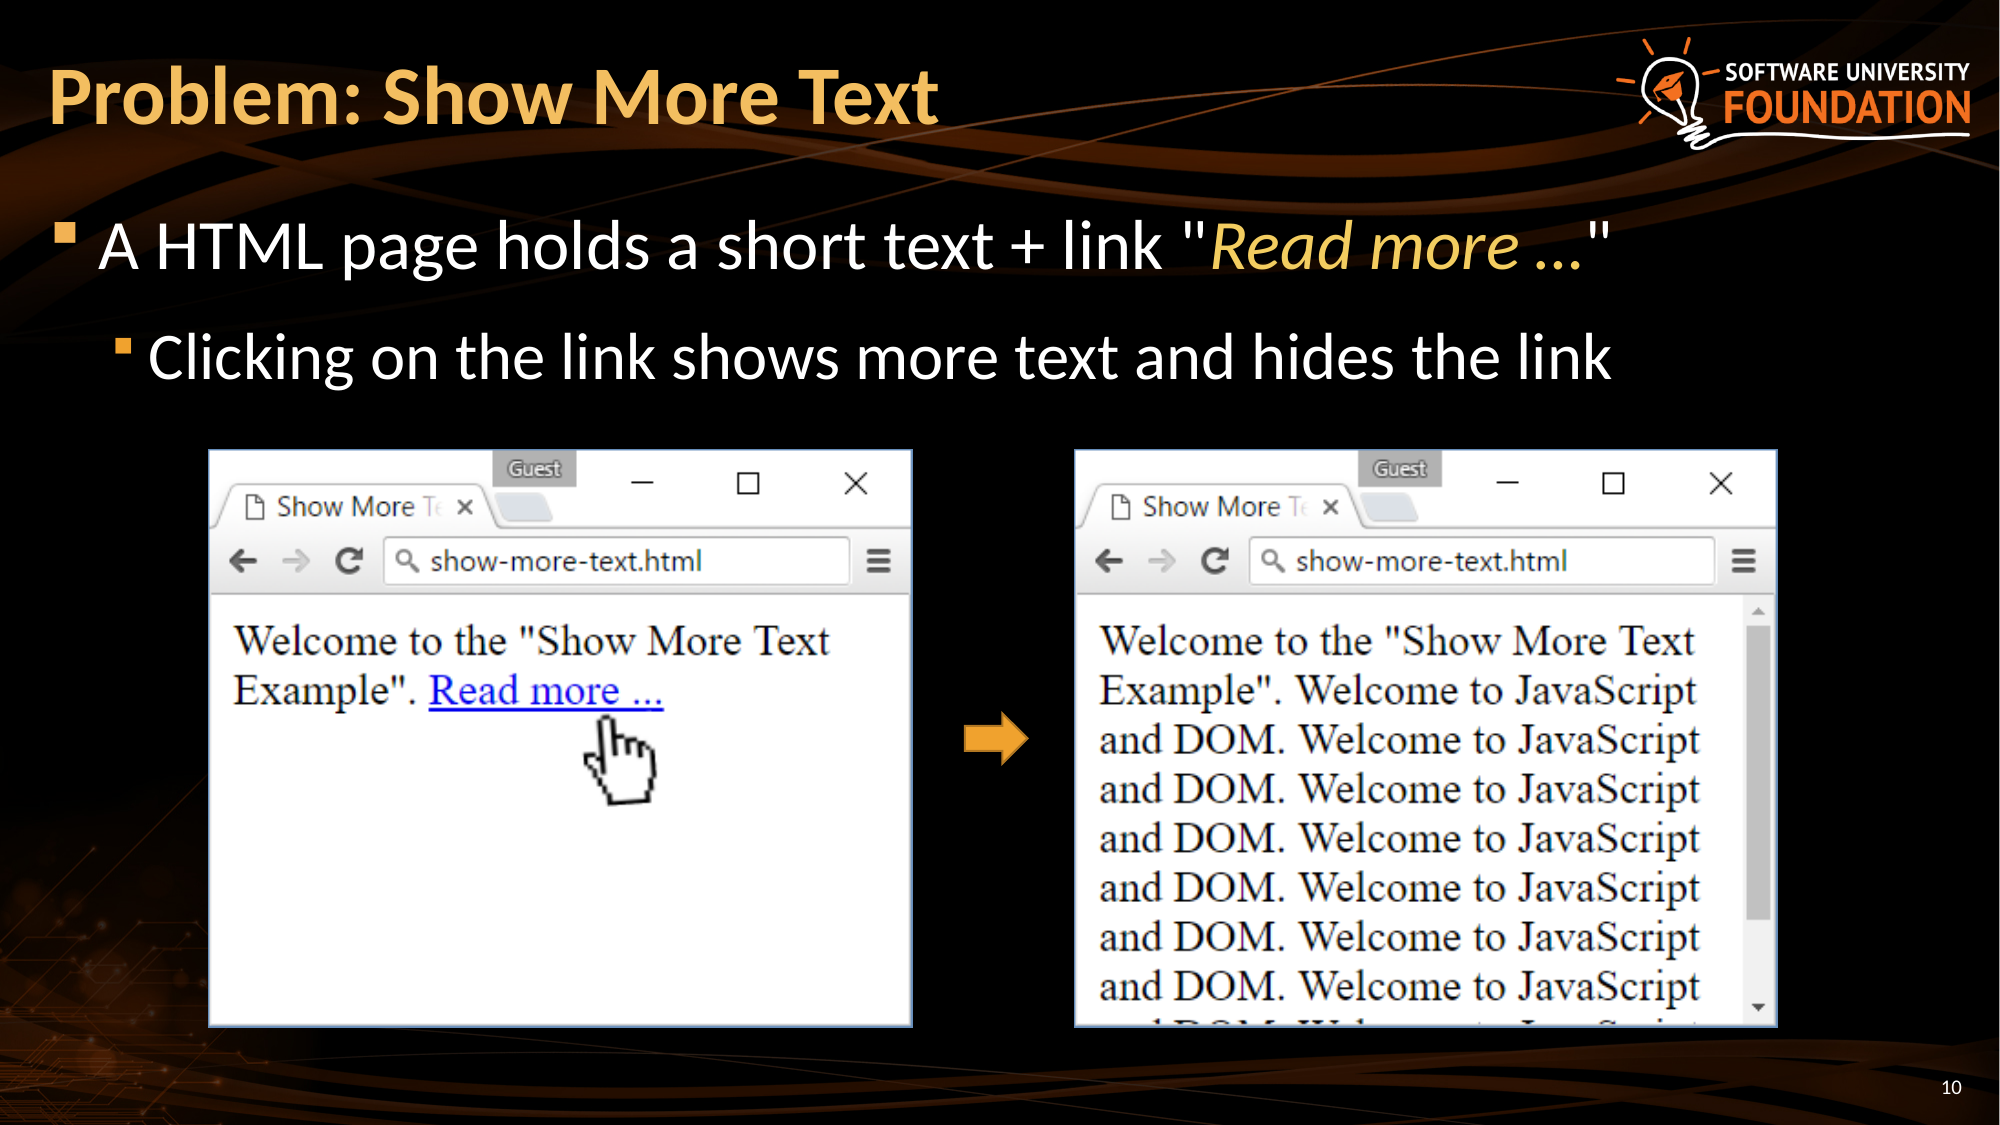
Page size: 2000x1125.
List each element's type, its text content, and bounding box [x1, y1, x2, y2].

text_box [963, 710, 1029, 766]
title Problem: Show More Text [30, 6, 1602, 189]
picture [0, 0, 2000, 1125]
list A HTML page holds a short text + link "Read more …" Clicking on the link shows more text and hides the link [31, 188, 1968, 1103]
